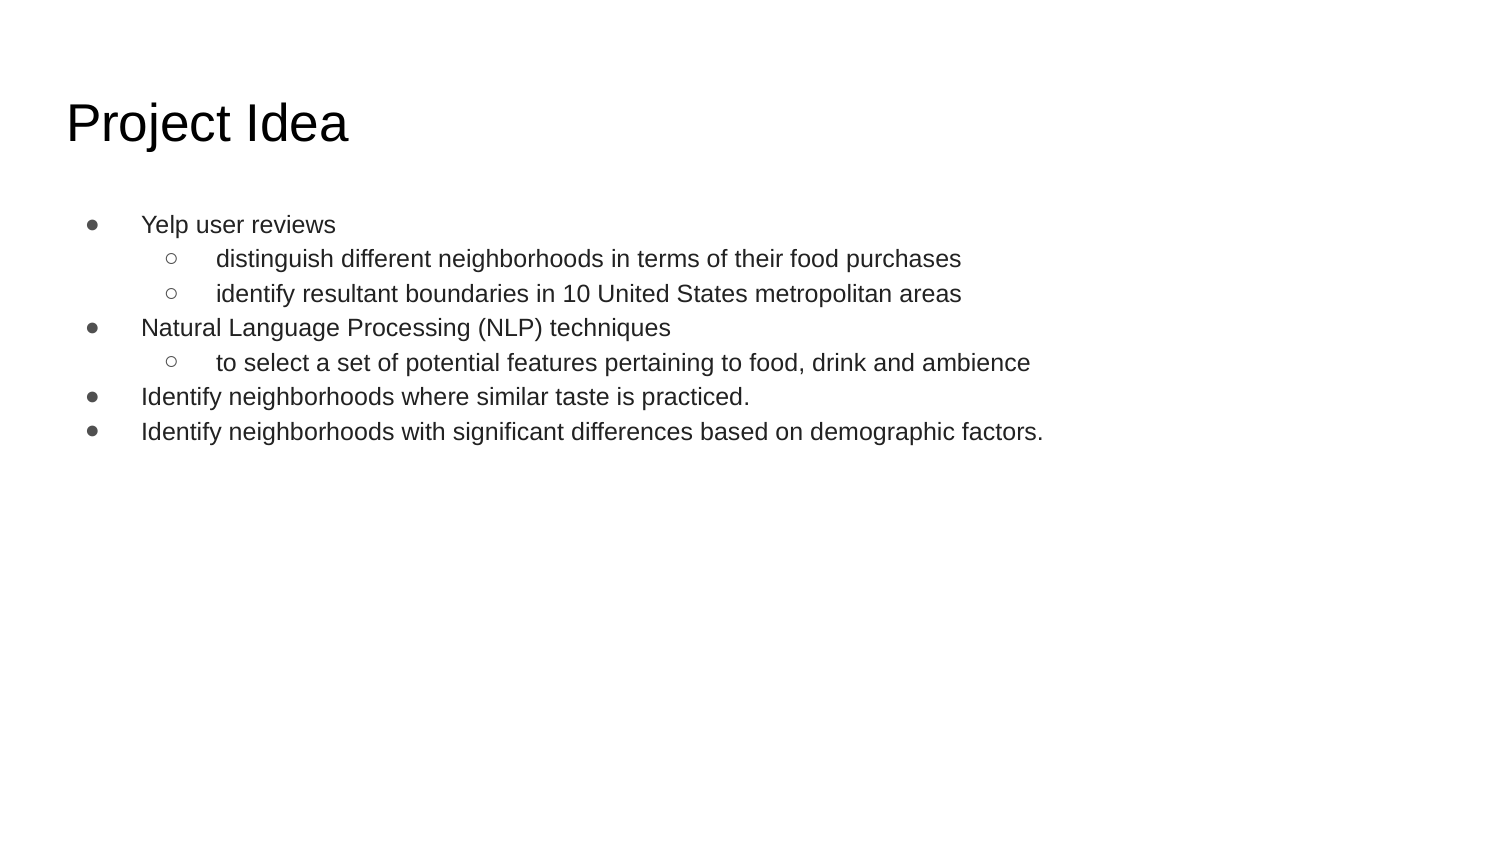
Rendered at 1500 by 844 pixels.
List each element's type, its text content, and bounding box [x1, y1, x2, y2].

list Yelp user reviews distinguish different neighborhoods in terms of their food purchases identify resultant boundaries in 10 United States metropolitan areas Natural Language Processing (NLP) techniques to select a set of potential features pertaining to food, drink and ambience Identify neighborhoods where similar taste is practiced. Identify neighborhoods with significant differences based on demographic factors. [51, 189, 1449, 750]
title Project Idea [51, 72, 1449, 167]
